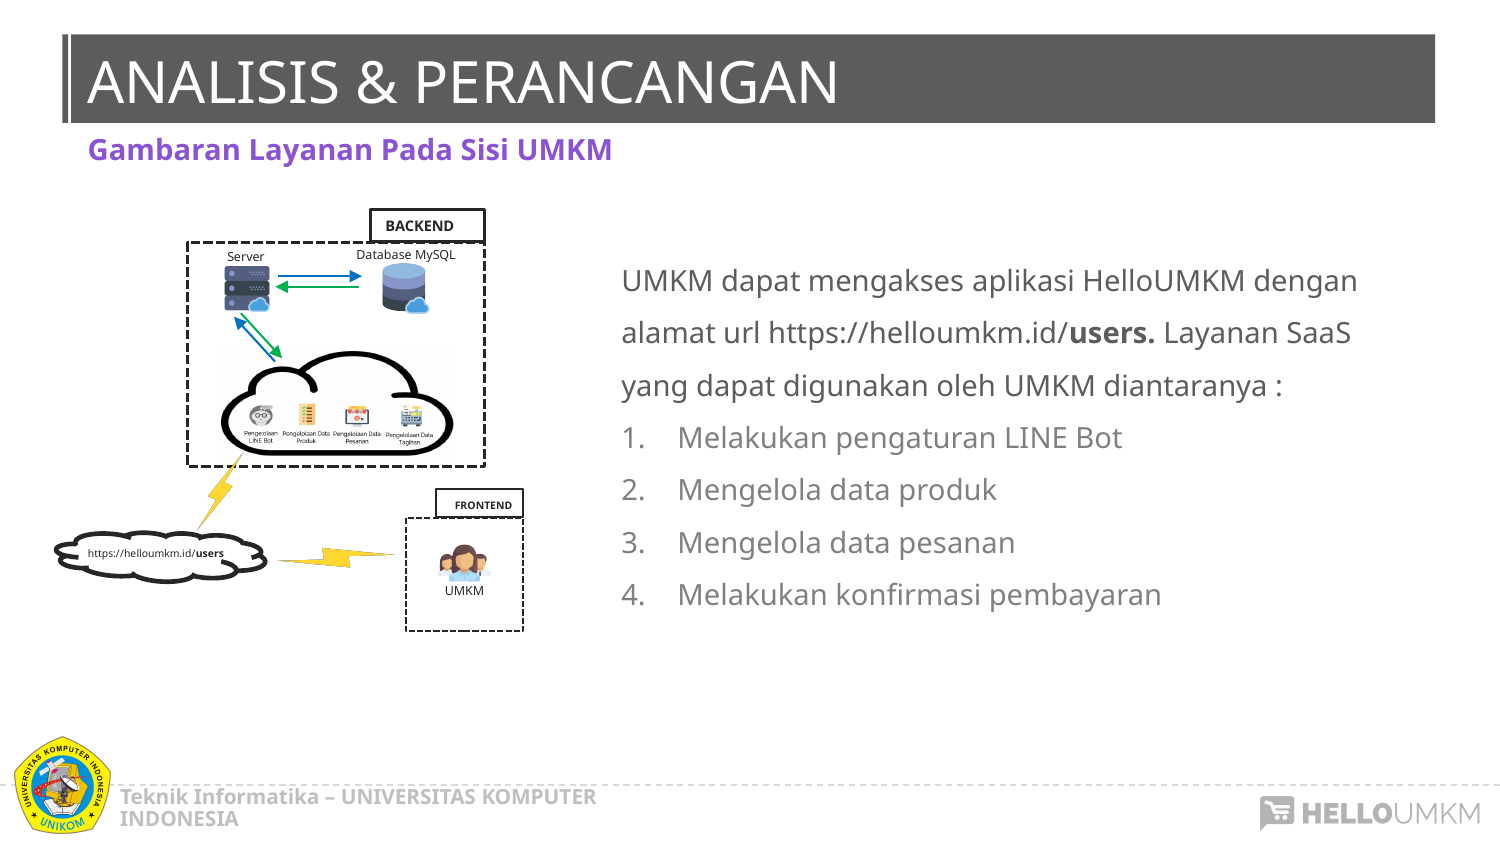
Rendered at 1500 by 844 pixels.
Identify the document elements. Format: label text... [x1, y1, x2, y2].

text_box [211, 240, 281, 312]
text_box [429, 539, 500, 606]
picture [14, 736, 111, 834]
picture [187, 346, 457, 538]
text_box UMKM dapat mengakses aplikasi HelloUMKM dengan alamat url https://helloumkm.id/users. Layanan SaaS yang dapat digunakan oleh UMKM diantaranya : Melakukan pengaturan LINE Bot Mengelola data produk Mengelola data pesanan Melakukan konfirmasi pembayaran [606, 237, 1402, 672]
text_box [405, 488, 529, 632]
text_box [313, 237, 325, 326]
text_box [187, 209, 485, 467]
picture [275, 497, 397, 617]
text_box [55, 531, 266, 582]
list Gambaran Layanan Pada Sisi UMKM [87, 134, 1436, 163]
title ANALISIS & PERANCANGAN [87, 39, 1436, 121]
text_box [254, 305, 262, 370]
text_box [340, 239, 472, 314]
